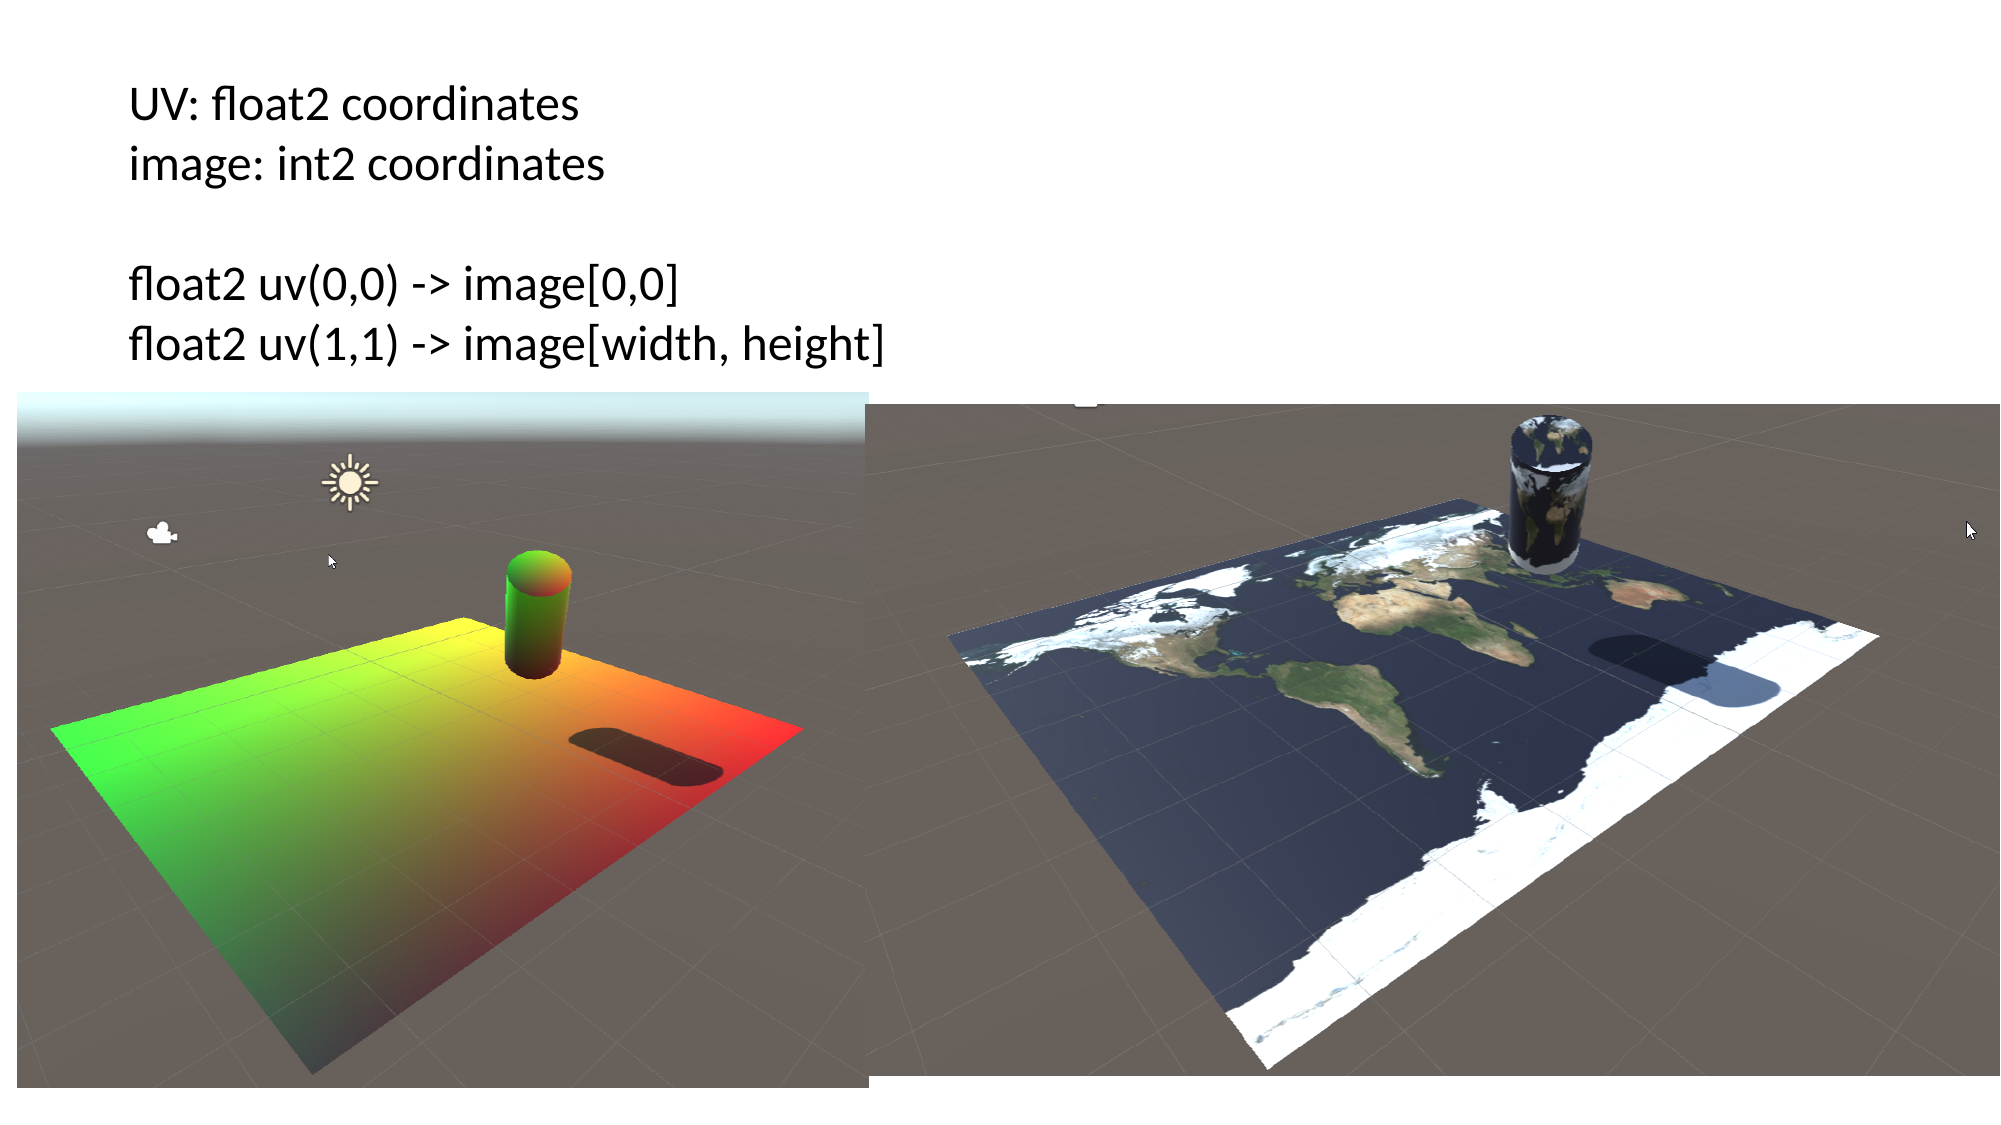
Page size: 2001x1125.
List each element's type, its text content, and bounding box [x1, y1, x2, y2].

picture [17, 392, 2000, 1088]
text_box UV: float2 coordinates image: int2 coordinates float2 uv(0,0) -> image[0,0] float2 uv(1,1) -> image[width, height] [113, 63, 902, 379]
